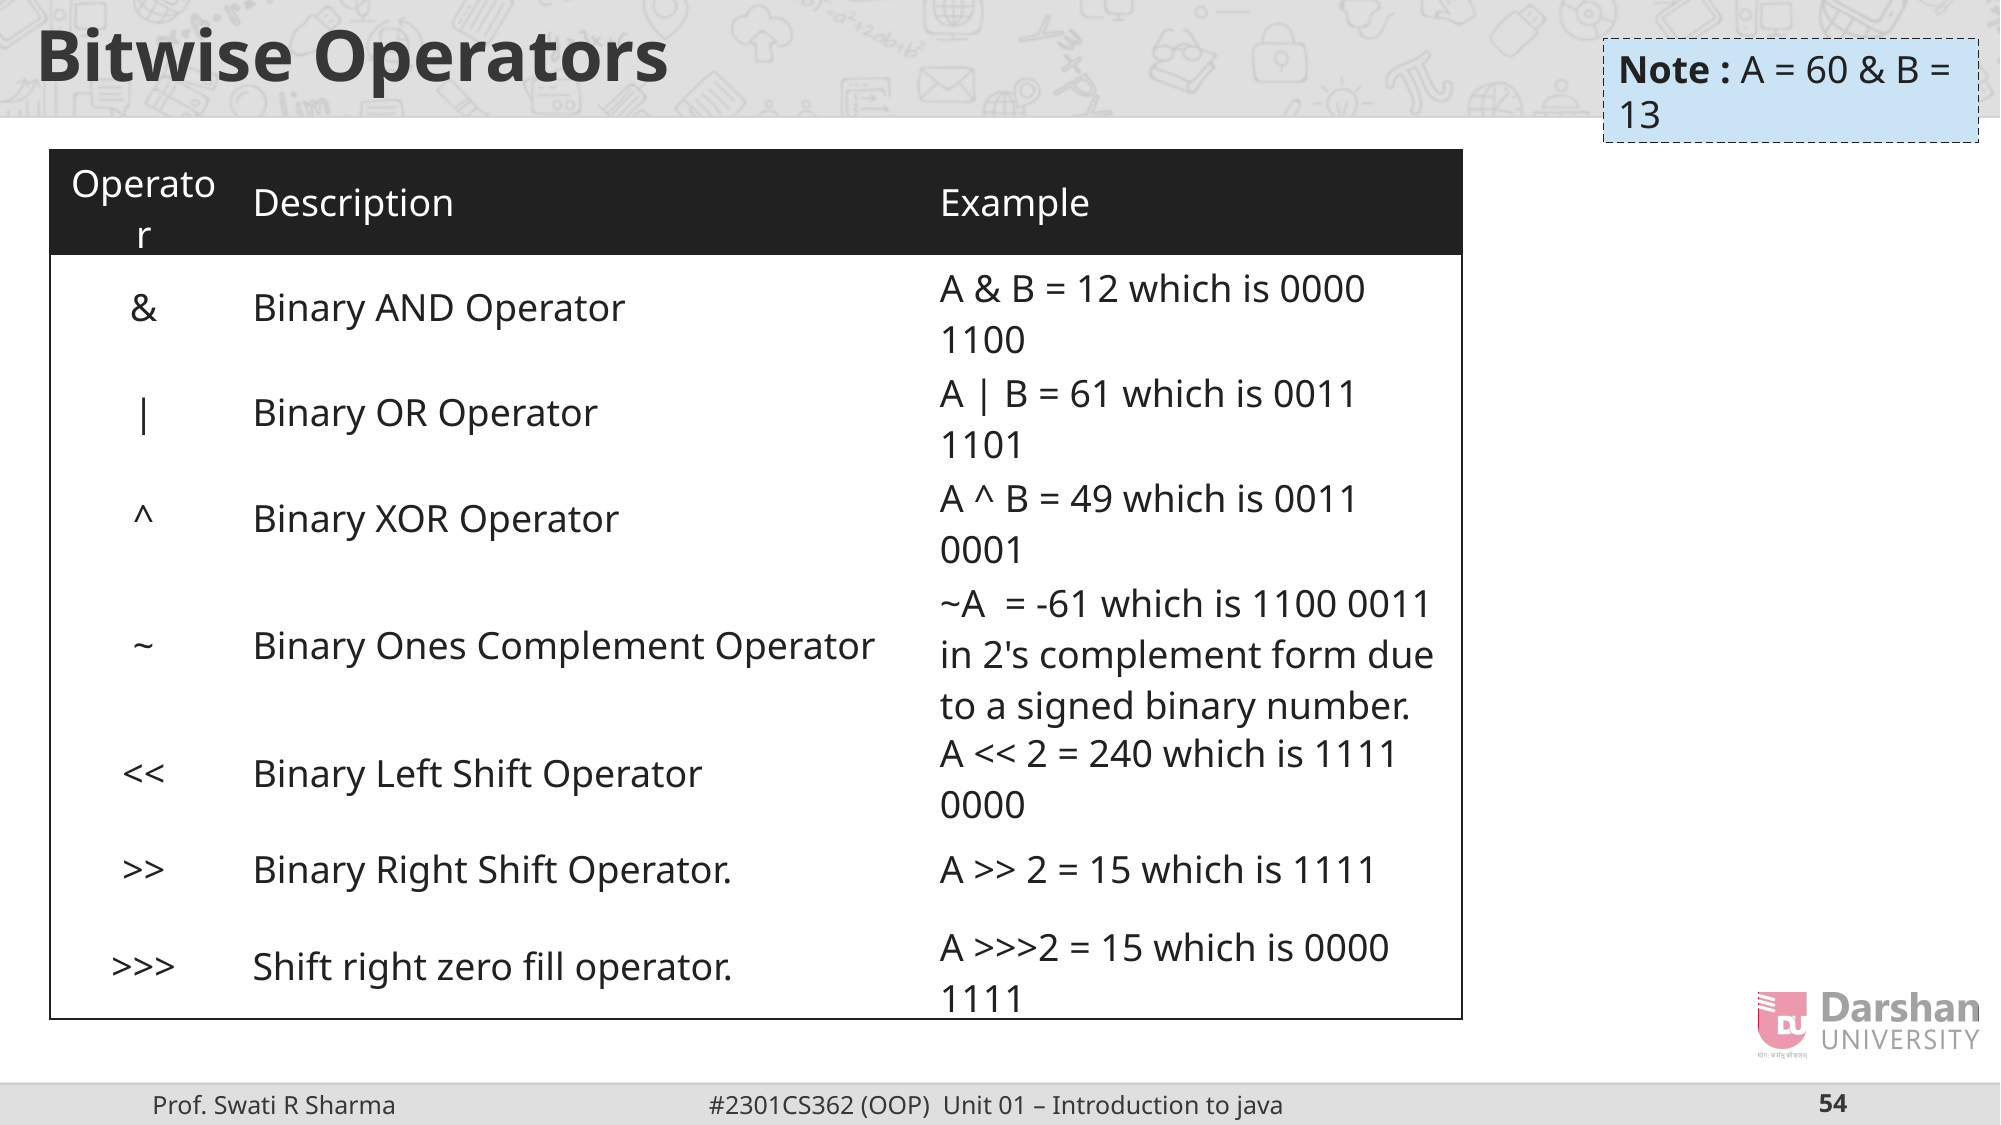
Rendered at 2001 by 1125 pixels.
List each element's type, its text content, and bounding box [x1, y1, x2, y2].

table_cell A >>>2 = 15 which is 0000 1111 [925, 914, 1461, 1018]
table_cell Shift right zero fill operator. [237, 914, 925, 1018]
table_header Description [237, 151, 925, 255]
table_cell << [51, 720, 237, 825]
table_cell Binary Ones Complement Operator [237, 570, 925, 720]
title Bitwise Operators [0, 0, 2000, 117]
table_cell A ^ B = 49 which is 0011 0001 [925, 465, 1461, 570]
table_cell & [51, 255, 237, 360]
table_cell a < b [1758, 992, 1979, 1059]
table_cell >>> [51, 914, 237, 1018]
table_cell A << 2 = 240 which is 1111 0000 [925, 720, 1461, 825]
table_cell ^ [51, 465, 237, 570]
table_cell Binary OR Operator [237, 360, 925, 465]
table_cell Binary Left Shift Operator [237, 720, 925, 825]
table_header Example [925, 151, 1461, 255]
table_cell A & B = 12 which is 0000 1100 [925, 255, 1461, 360]
table_cell ~ [51, 570, 237, 720]
table_cell ~A = -61 which is 1100 0011 in 2's complement form due to a signed binary number. [925, 570, 1461, 720]
table_cell Binary Right Shift Operator. [237, 825, 925, 914]
table_cell | [51, 360, 237, 465]
table_cell >> [51, 825, 237, 914]
table_cell Binary XOR Operator [237, 465, 925, 570]
table_cell A | B = 61 which is 0011 1101 [925, 360, 1461, 465]
text_box Note : A = 60 & B = 13 [1603, 38, 1979, 143]
table_header Operator [51, 151, 237, 255]
table_cell A >> 2 = 15 which is 1111 [925, 825, 1461, 914]
table_cell Binary AND Operator [237, 255, 925, 360]
